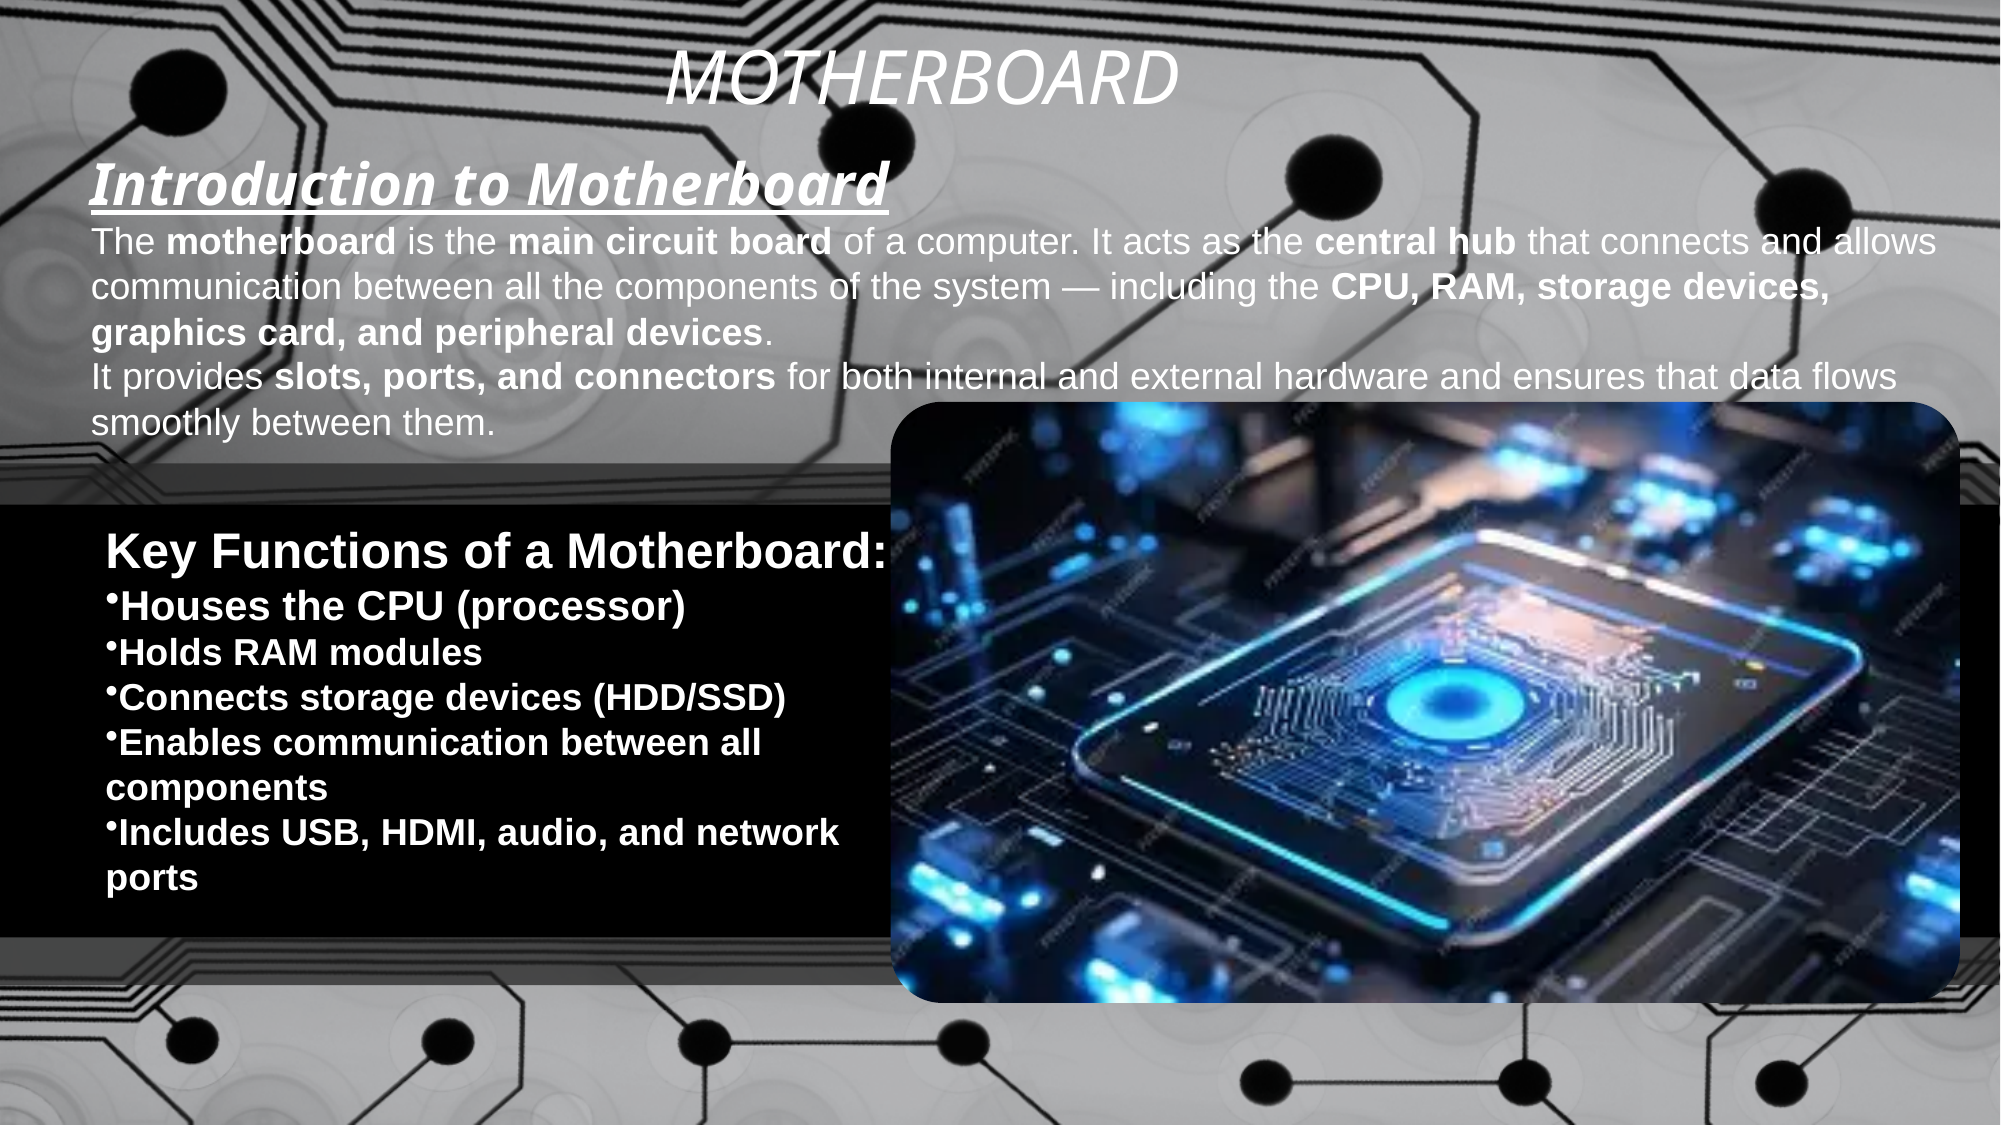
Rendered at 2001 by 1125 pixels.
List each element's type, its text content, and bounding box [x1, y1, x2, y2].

text_box Key Functions of a Motherboard: Houses the CPU (processor) Holds RAM modules Connects storage devices (HDD/SSD) Enables communication between all components Includes USB, HDMI, audio, and network ports [90, 450, 890, 951]
text_box Introduction to Motherboard The motherboard is the main circuit board of a computer. It acts as the central hub that connects and allows communication between all the components of the system — including the CPU, RAM, storage devices, graphics card, and peripheral devices. It provides slots, ports, and connectors for both internal and external hardware and ensures that data flows smoothly between them. [75, 140, 1980, 450]
picture [0, 0, 2001, 1125]
text_box MOTHERBOARD [648, 21, 1554, 127]
